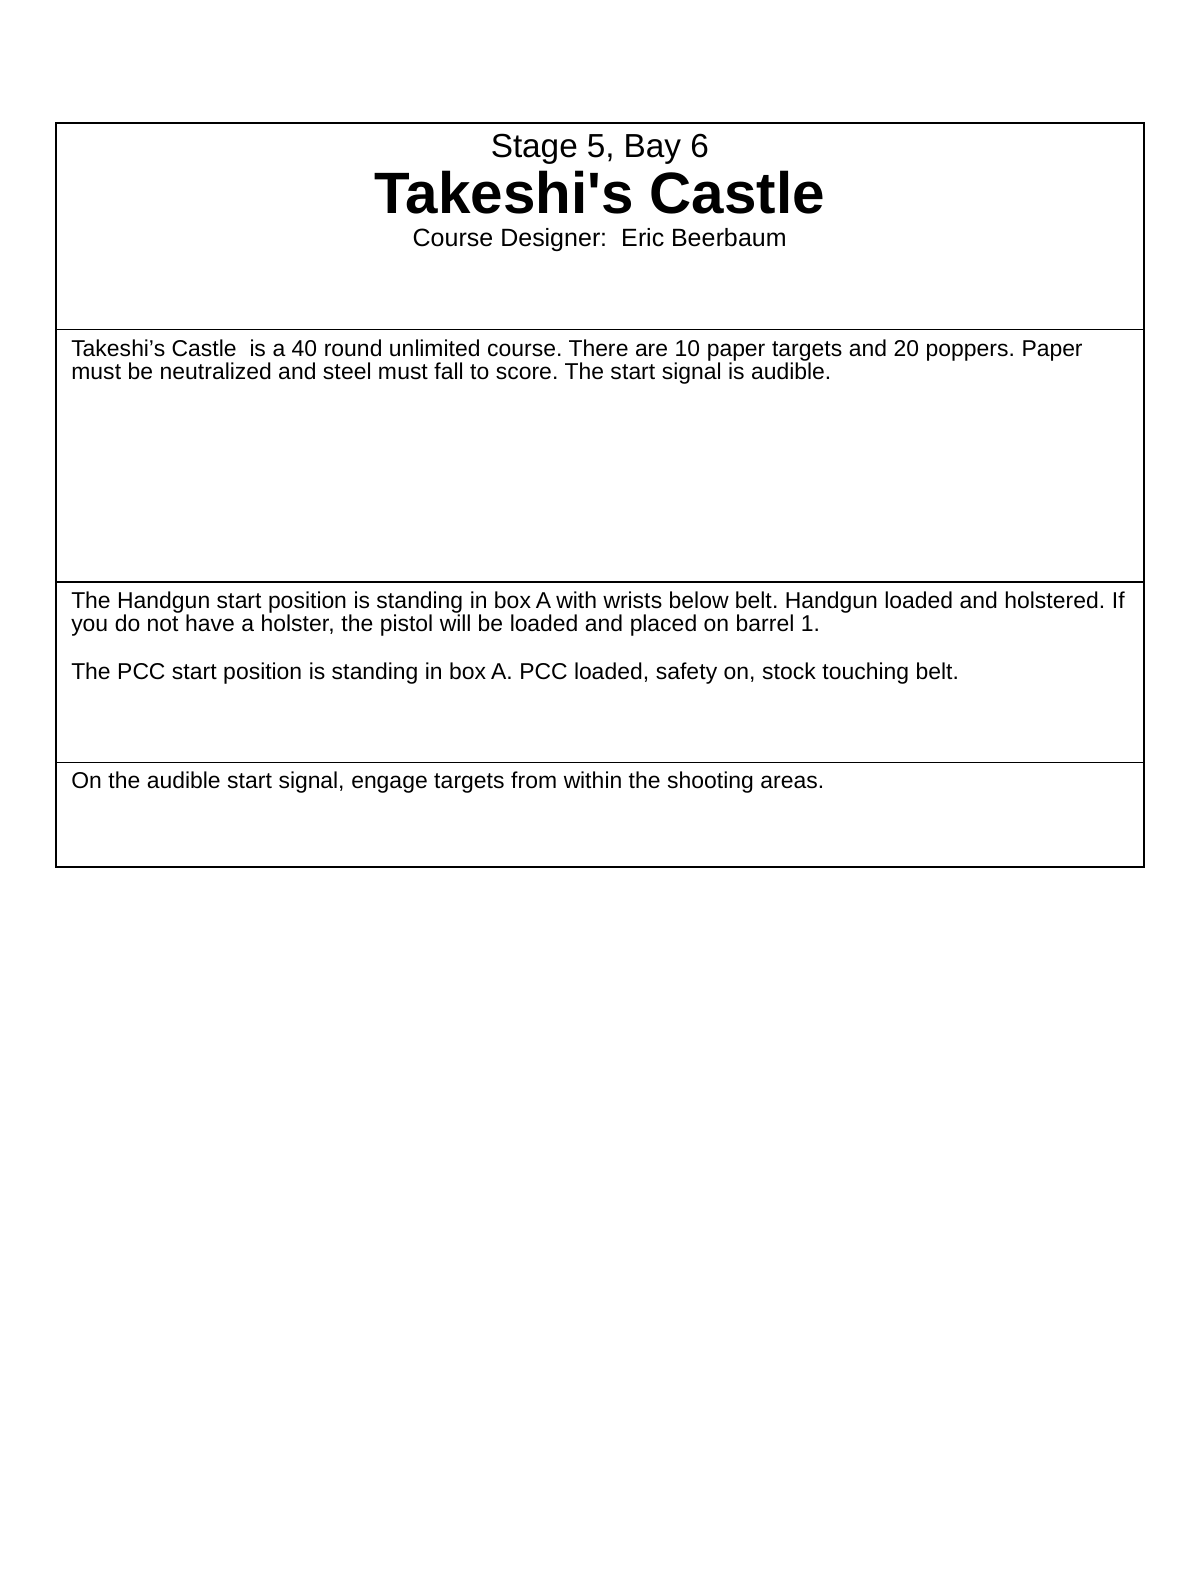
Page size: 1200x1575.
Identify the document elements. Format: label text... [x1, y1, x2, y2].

table_cell On the audible start signal, engage targets from within the shooting areas. [57, 763, 1143, 866]
table_cell The Handgun start position is standing in box A with wrists below belt. Handgun loaded and holstered. If you do not have a holster, the pistol will be loaded and placed on barrel 1. The PCC start position is standing in box A. PCC loaded, safety on, stock touching belt. [57, 583, 1143, 762]
table_cell Takeshi’s Castle is a 40 round unlimited course. There are 10 paper targets and 20 poppers. Paper must be neutralized and steel must fall to score. The start signal is audible. [57, 330, 1143, 581]
table_header Stage 5, Bay 6 Takeshi's Castle Course Designer: Eric Beerbaum [57, 124, 1143, 329]
